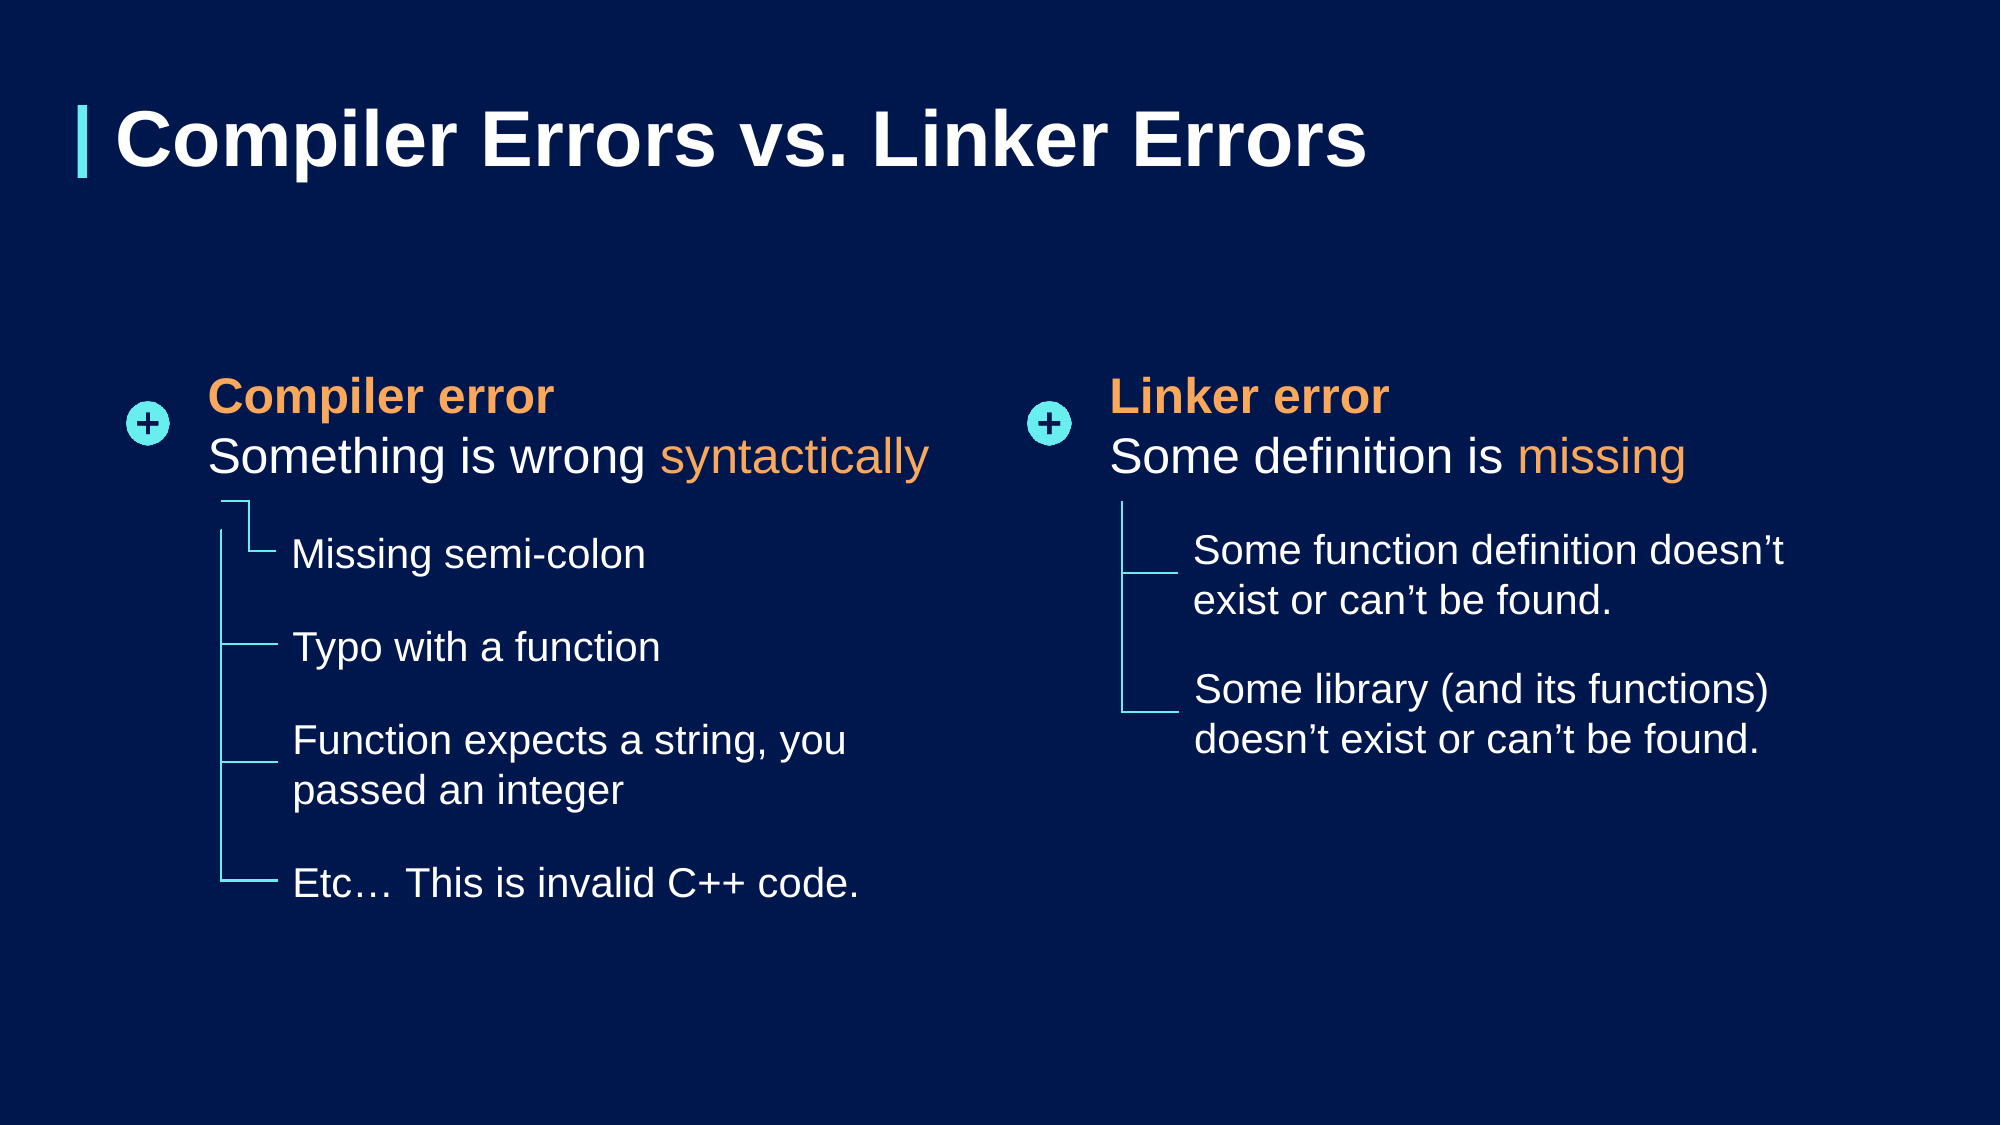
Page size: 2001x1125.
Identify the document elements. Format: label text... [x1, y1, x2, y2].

picture [120, 395, 175, 451]
text_box Some function definition doesn’t exist or can’t be found. [1179, 515, 1885, 631]
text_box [221, 747, 278, 881]
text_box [221, 501, 277, 552]
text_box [221, 595, 278, 747]
text_box Function expects a string, you passed an integer [278, 705, 985, 820]
text_box Linker error Some definition is missing [1094, 355, 1920, 491]
text_box Some library (and its functions) doesn’t exist or can’t be found. [1179, 654, 1886, 770]
text_box Typo with a function [278, 611, 985, 677]
text_box Etc… This is invalid C++ code. [277, 848, 985, 913]
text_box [221, 529, 278, 595]
title Compiler Errors vs. Linker Errors [100, 91, 1886, 193]
text_box Missing semi-colon [277, 519, 983, 584]
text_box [1122, 562, 1180, 713]
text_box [1122, 501, 1179, 573]
text_box Compiler error Something is wrong syntactically [192, 355, 1018, 491]
picture [1021, 395, 1077, 451]
